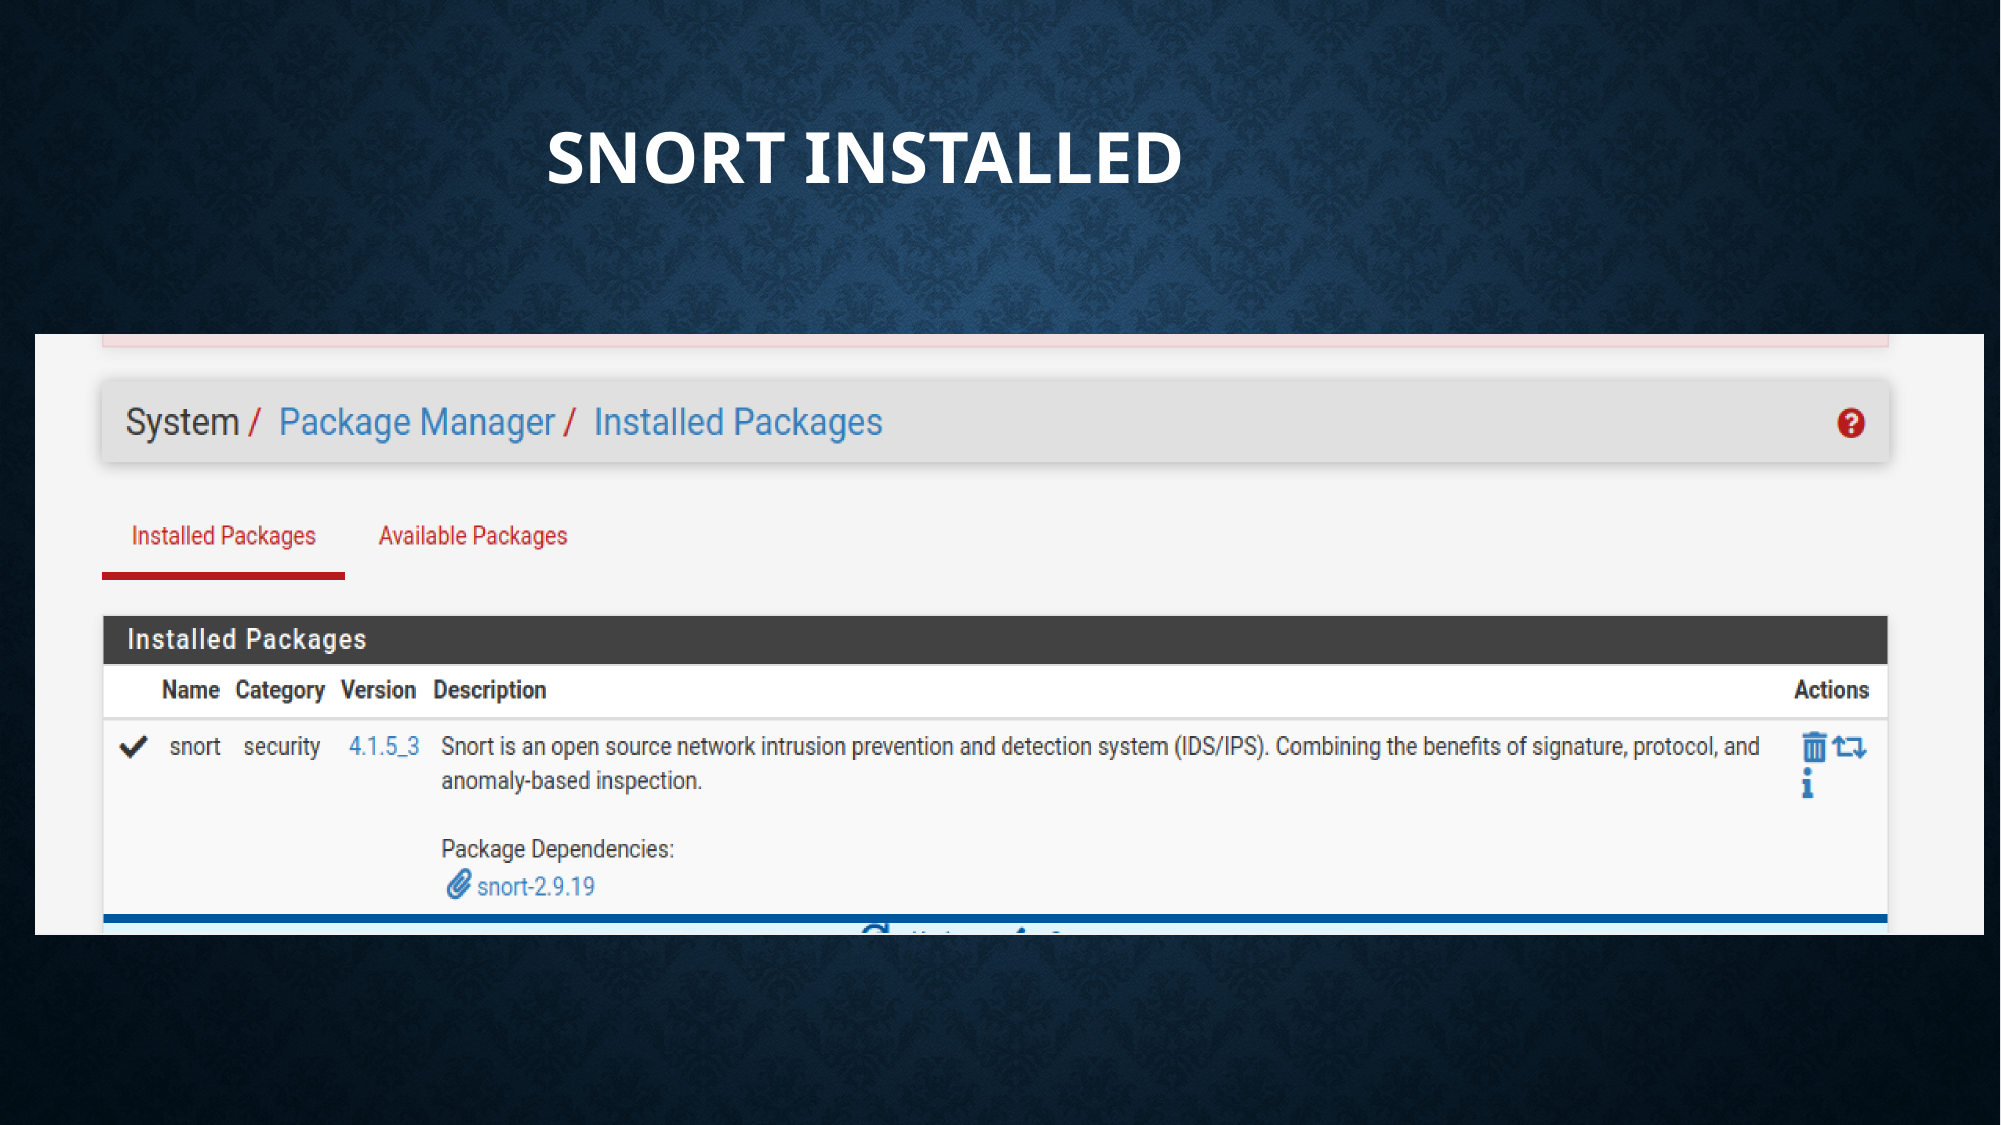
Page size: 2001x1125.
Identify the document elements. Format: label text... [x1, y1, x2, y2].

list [34, 334, 1985, 936]
title Snort Installed [125, 66, 1625, 256]
